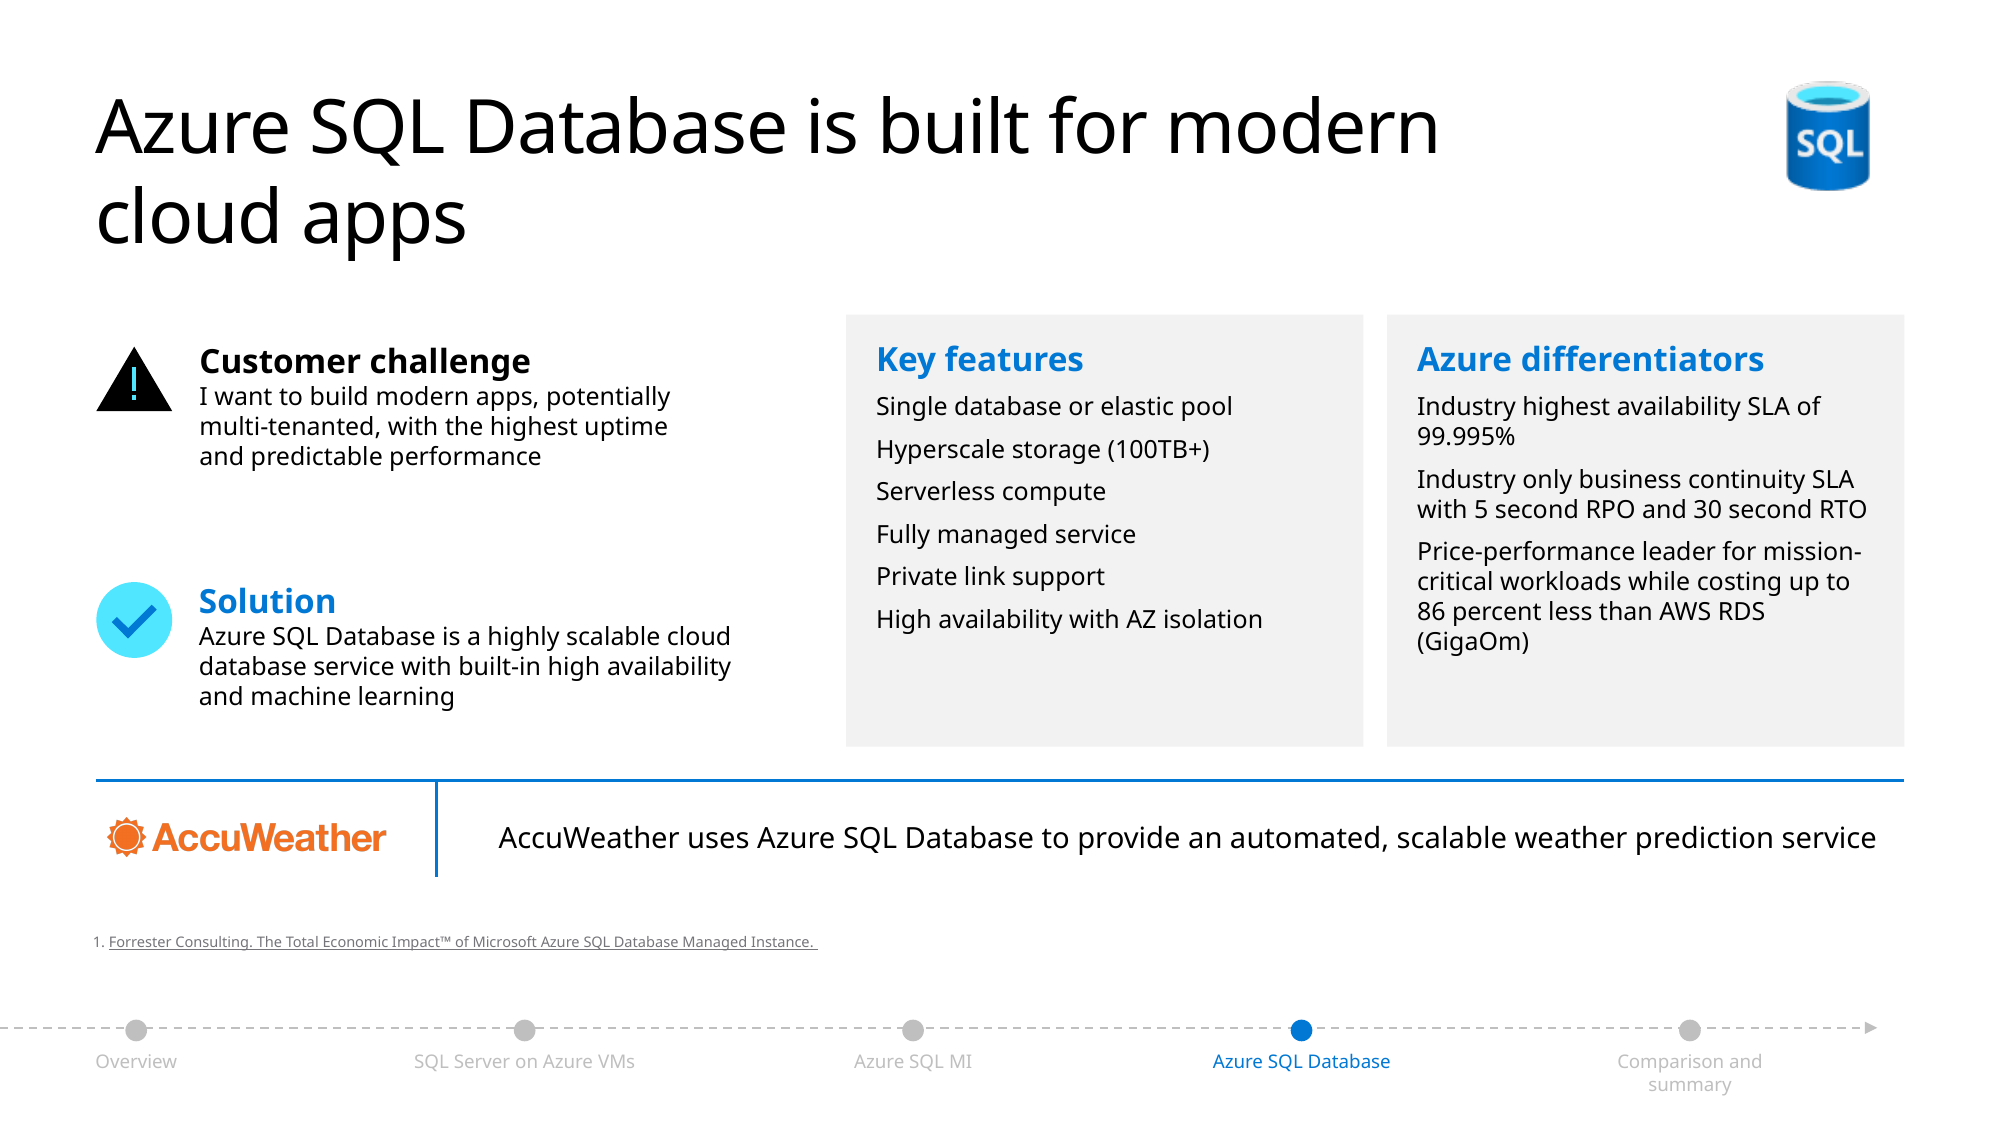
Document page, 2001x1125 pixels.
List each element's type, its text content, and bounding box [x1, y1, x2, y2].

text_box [0, 1019, 1878, 1074]
title Azure SQL Database is built for modern cloud apps [94, 78, 1576, 169]
text_box Azure differentiators Industry highest availability SLA of 99.995% Industry only business continuity SLA with 5 second RPO and 30 second RTO Price-performance leader for mission-critical workloads while costing up to 86 percent less than AWS RDS (GigaOm) [1386, 314, 1905, 747]
text_box Solution Azure SQL Database is a highly scalable cloud database service with built-in high availability and machine learning [198, 580, 734, 711]
text_box Customer challenge I want to build modern apps, potentially multi-tenanted, with the highest uptime and predictable performance [199, 340, 720, 471]
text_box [96, 346, 173, 412]
text_box 1. Forrester Consulting. The Total Economic Impact™ of Microsoft Azure SQL Database Managed Instance. [92, 932, 1649, 953]
text_box Key features Single database or elastic pool Hyperscale storage (100TB+) Serverless compute Fully managed service Private link support High availability with AZ isolation [845, 314, 1364, 747]
text_box AccuWeather uses Azure SQL Database to provide an automated, scalable weather prediction service [483, 794, 1904, 880]
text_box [96, 581, 173, 659]
picture [1770, 79, 1887, 195]
picture [92, 813, 401, 861]
